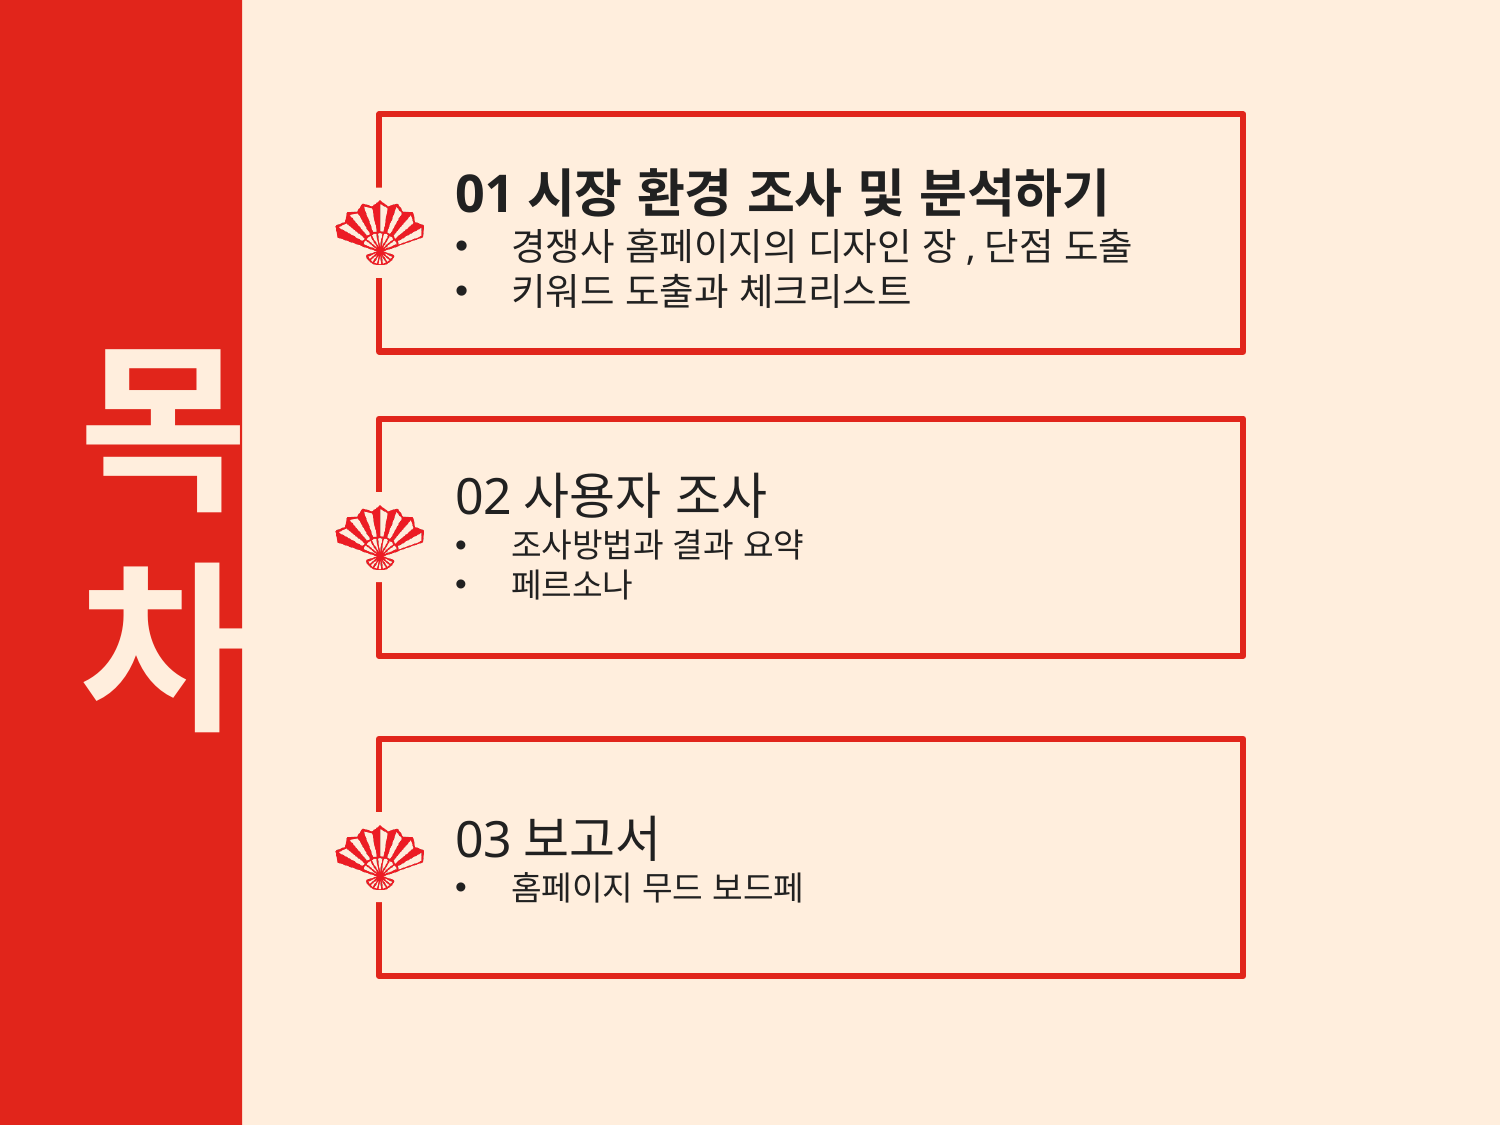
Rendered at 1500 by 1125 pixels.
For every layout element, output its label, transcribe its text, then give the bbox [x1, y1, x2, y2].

picture [335, 504, 424, 570]
text_box [0, 0, 244, 1125]
picture [335, 824, 424, 890]
text_box [377, 112, 1245, 354]
text_box [377, 417, 1245, 658]
text_box [320, 490, 440, 584]
text_box [377, 737, 1245, 978]
text_box 03보고서 홈페이지 무드 보드페 [440, 799, 1210, 915]
text_box [320, 186, 440, 280]
text_box [244, 0, 1500, 1125]
text_box 01시장 환경 조사 및 분석하기 경쟁사 홈페이지의 디자인 장,단점 도출 키워드 도출과 체크리스트 [440, 152, 1210, 320]
text_box 목 차 [64, 305, 254, 761]
text_box [320, 810, 440, 904]
picture [335, 200, 424, 266]
text_box 02사용자 조사 조사방법과 결과 요약 페르소나 [440, 457, 1210, 612]
